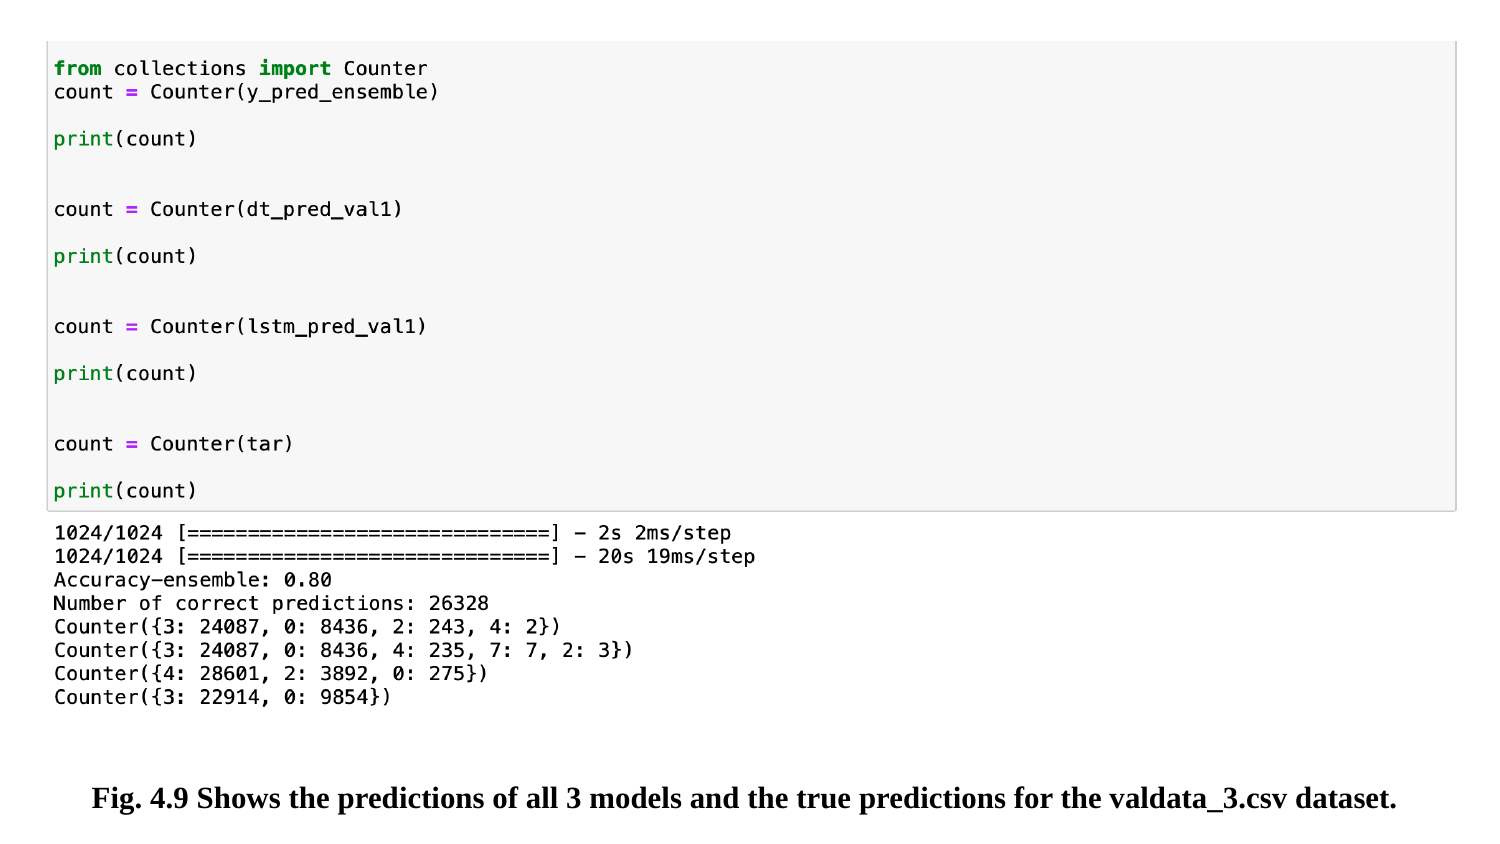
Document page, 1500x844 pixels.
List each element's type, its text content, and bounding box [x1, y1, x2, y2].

picture [25, 41, 1465, 720]
list Fig. 4.9 Shows the predictions of all 3 models and the true predictions for the valdata_3.csv dataset. [49, 744, 1442, 844]
